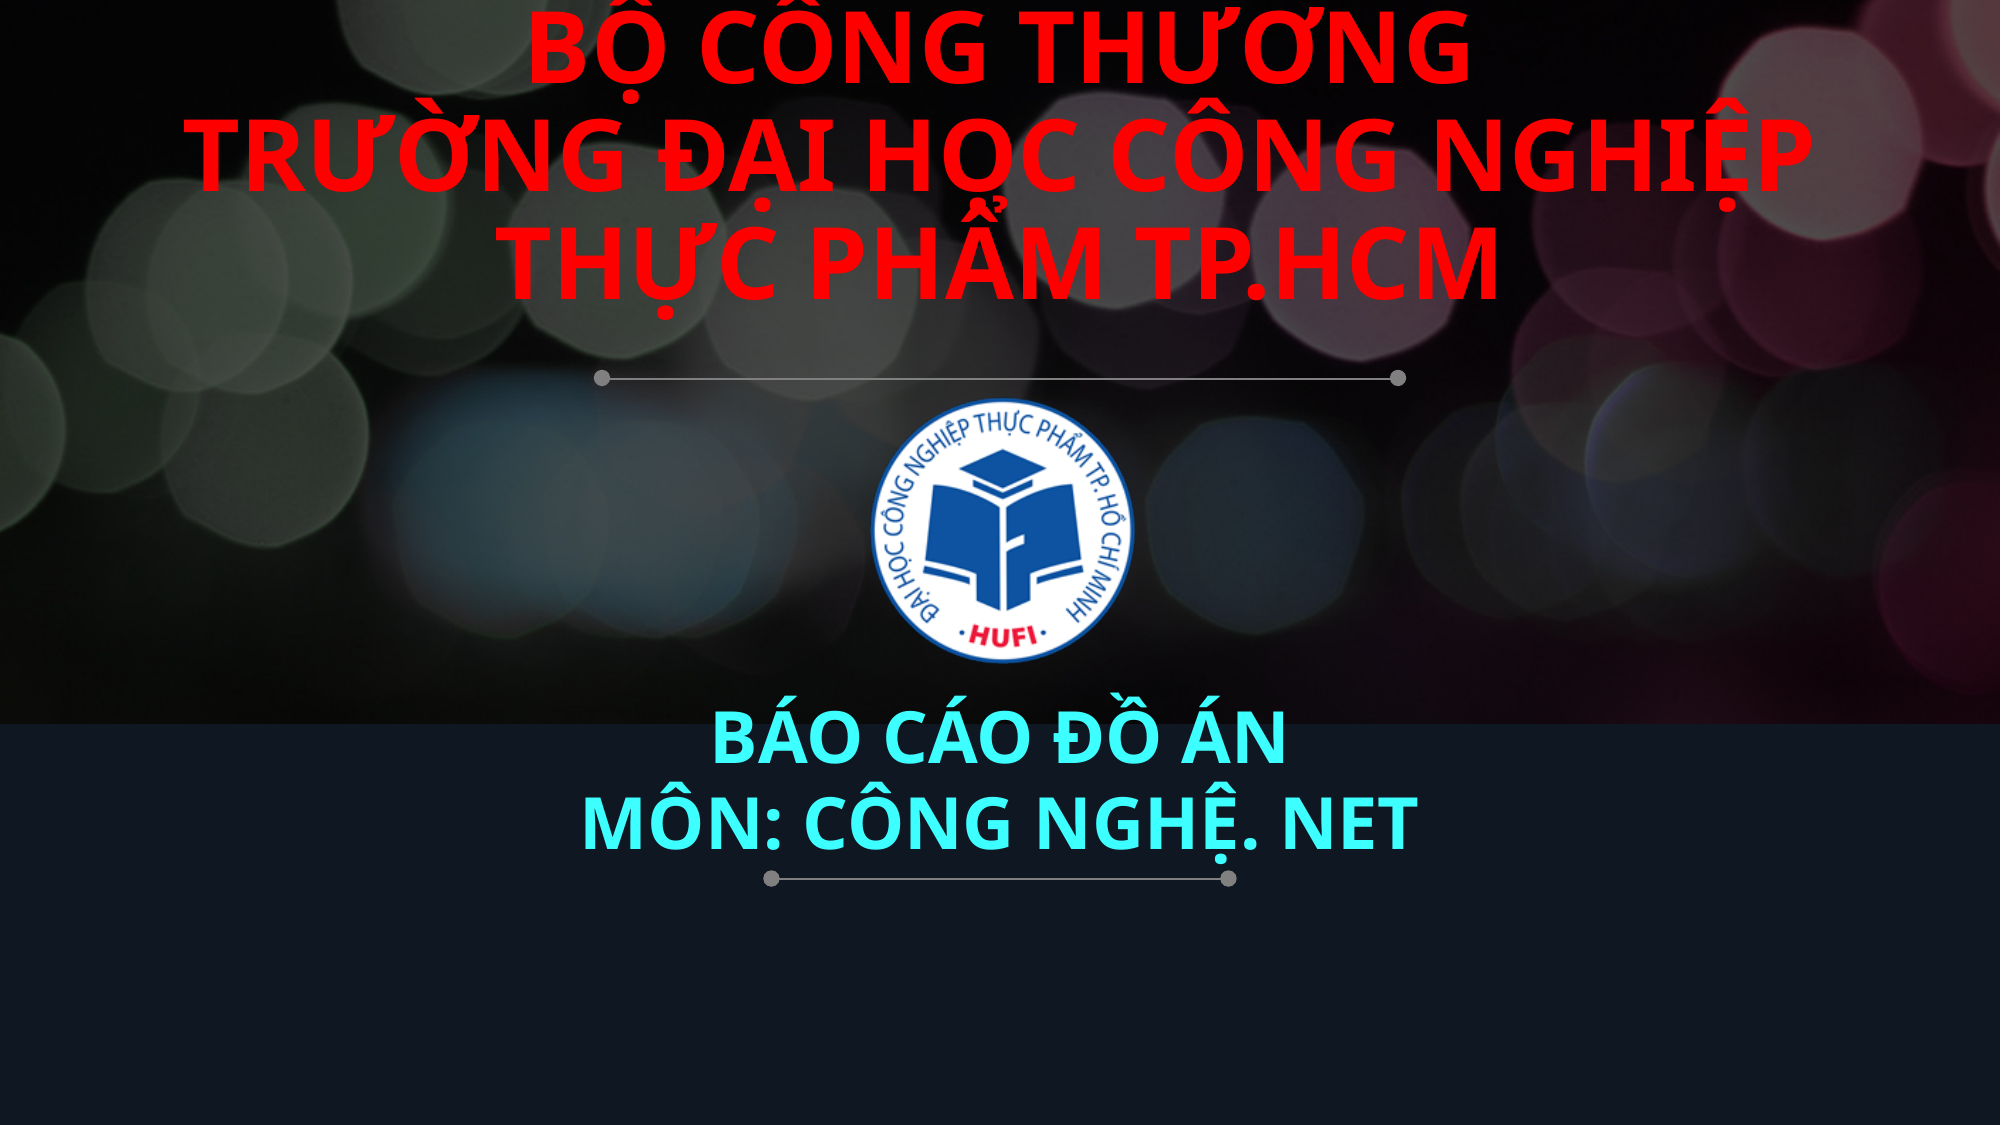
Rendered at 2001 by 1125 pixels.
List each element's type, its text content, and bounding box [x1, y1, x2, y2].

title BỘ CÔNG THƯƠNG TRƯỜNG ĐẠI HỌC CÔNG NGHIỆP THỰC PHẨM TP.HCM [99, 49, 1900, 329]
subtitle BÁO CÁO ĐỒ ÁN MÔN: CÔNG NGHỆ. NET [250, 691, 1749, 866]
picture [0, 0, 2000, 724]
